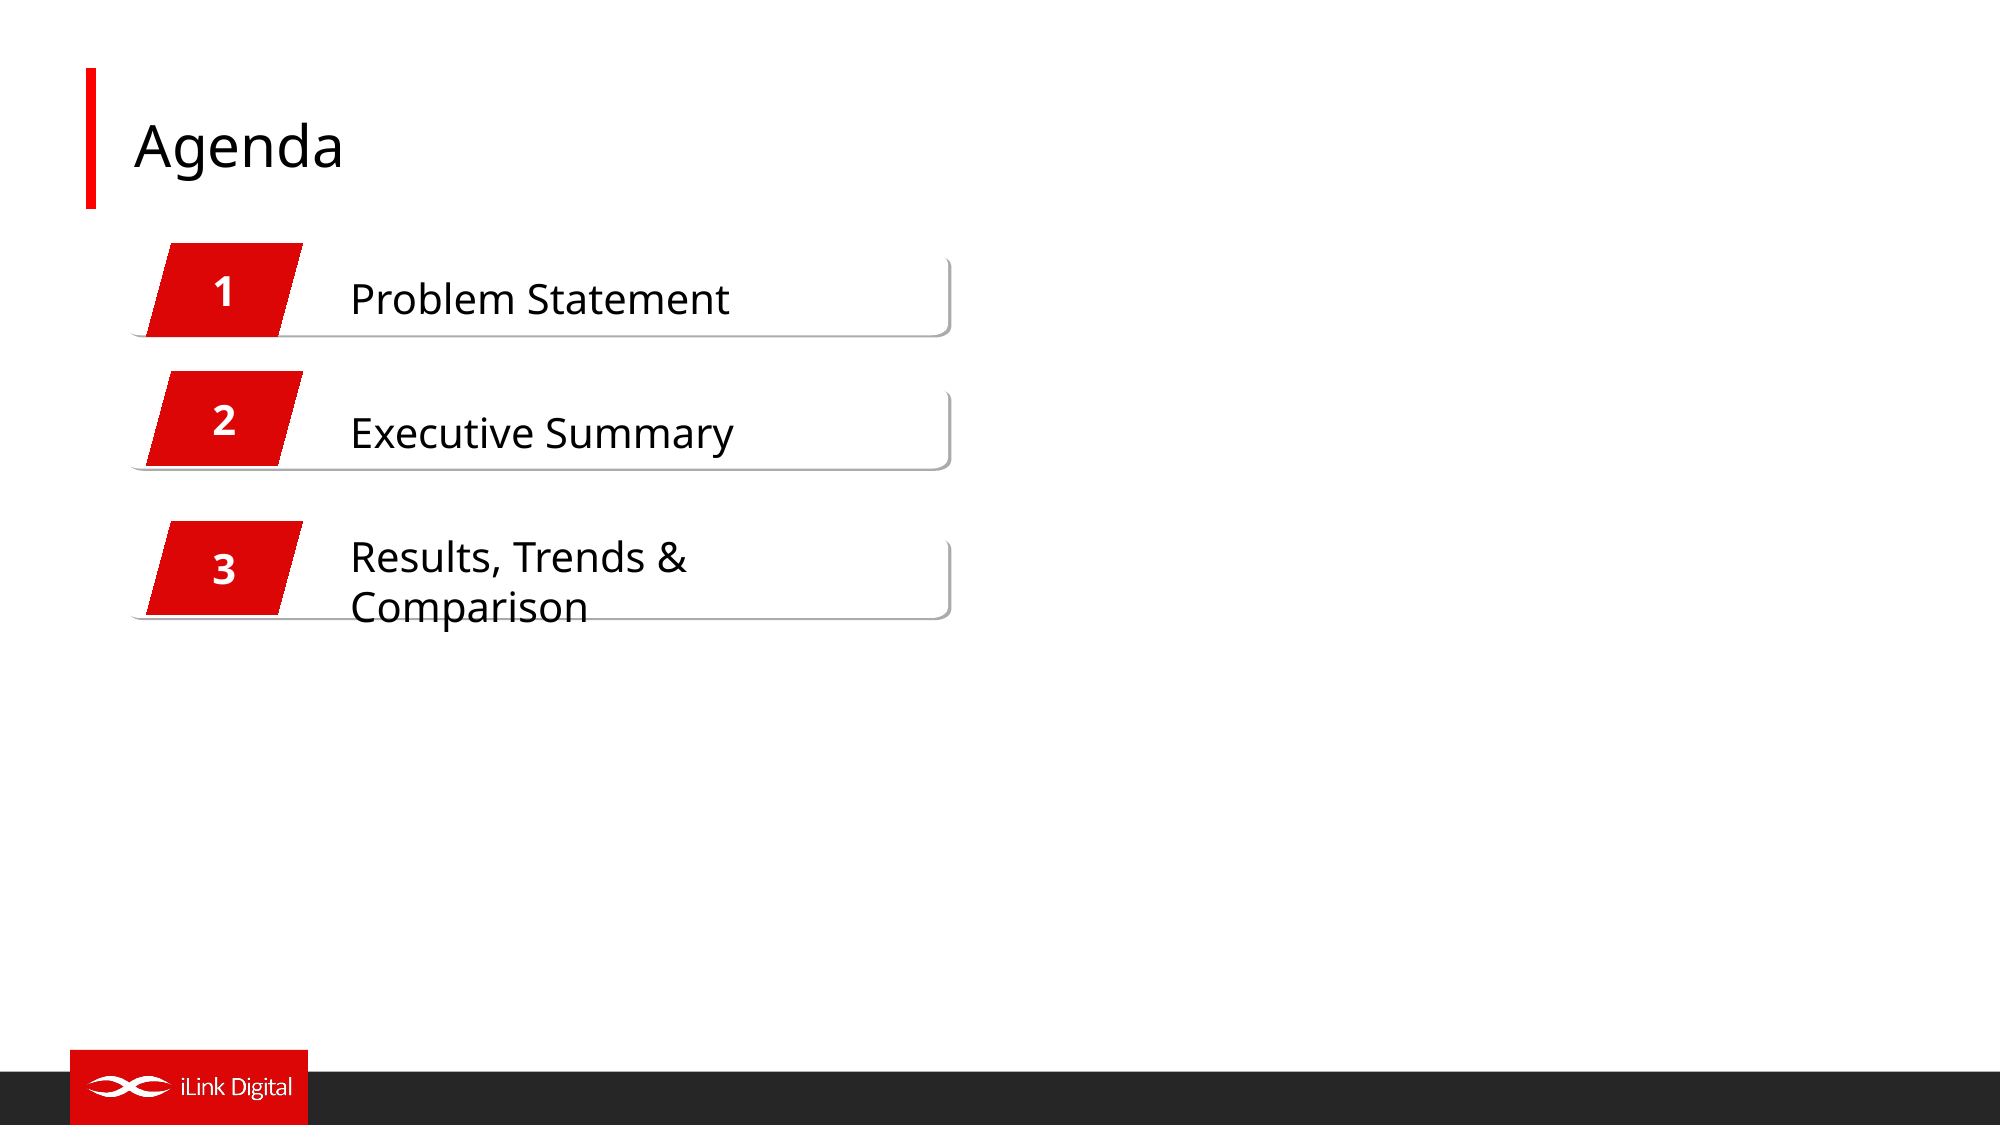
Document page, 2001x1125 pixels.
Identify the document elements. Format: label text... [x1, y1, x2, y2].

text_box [123, 243, 952, 338]
picture [67, 1058, 311, 1117]
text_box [123, 371, 952, 471]
text_box Agenda [114, 91, 818, 198]
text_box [123, 521, 952, 621]
